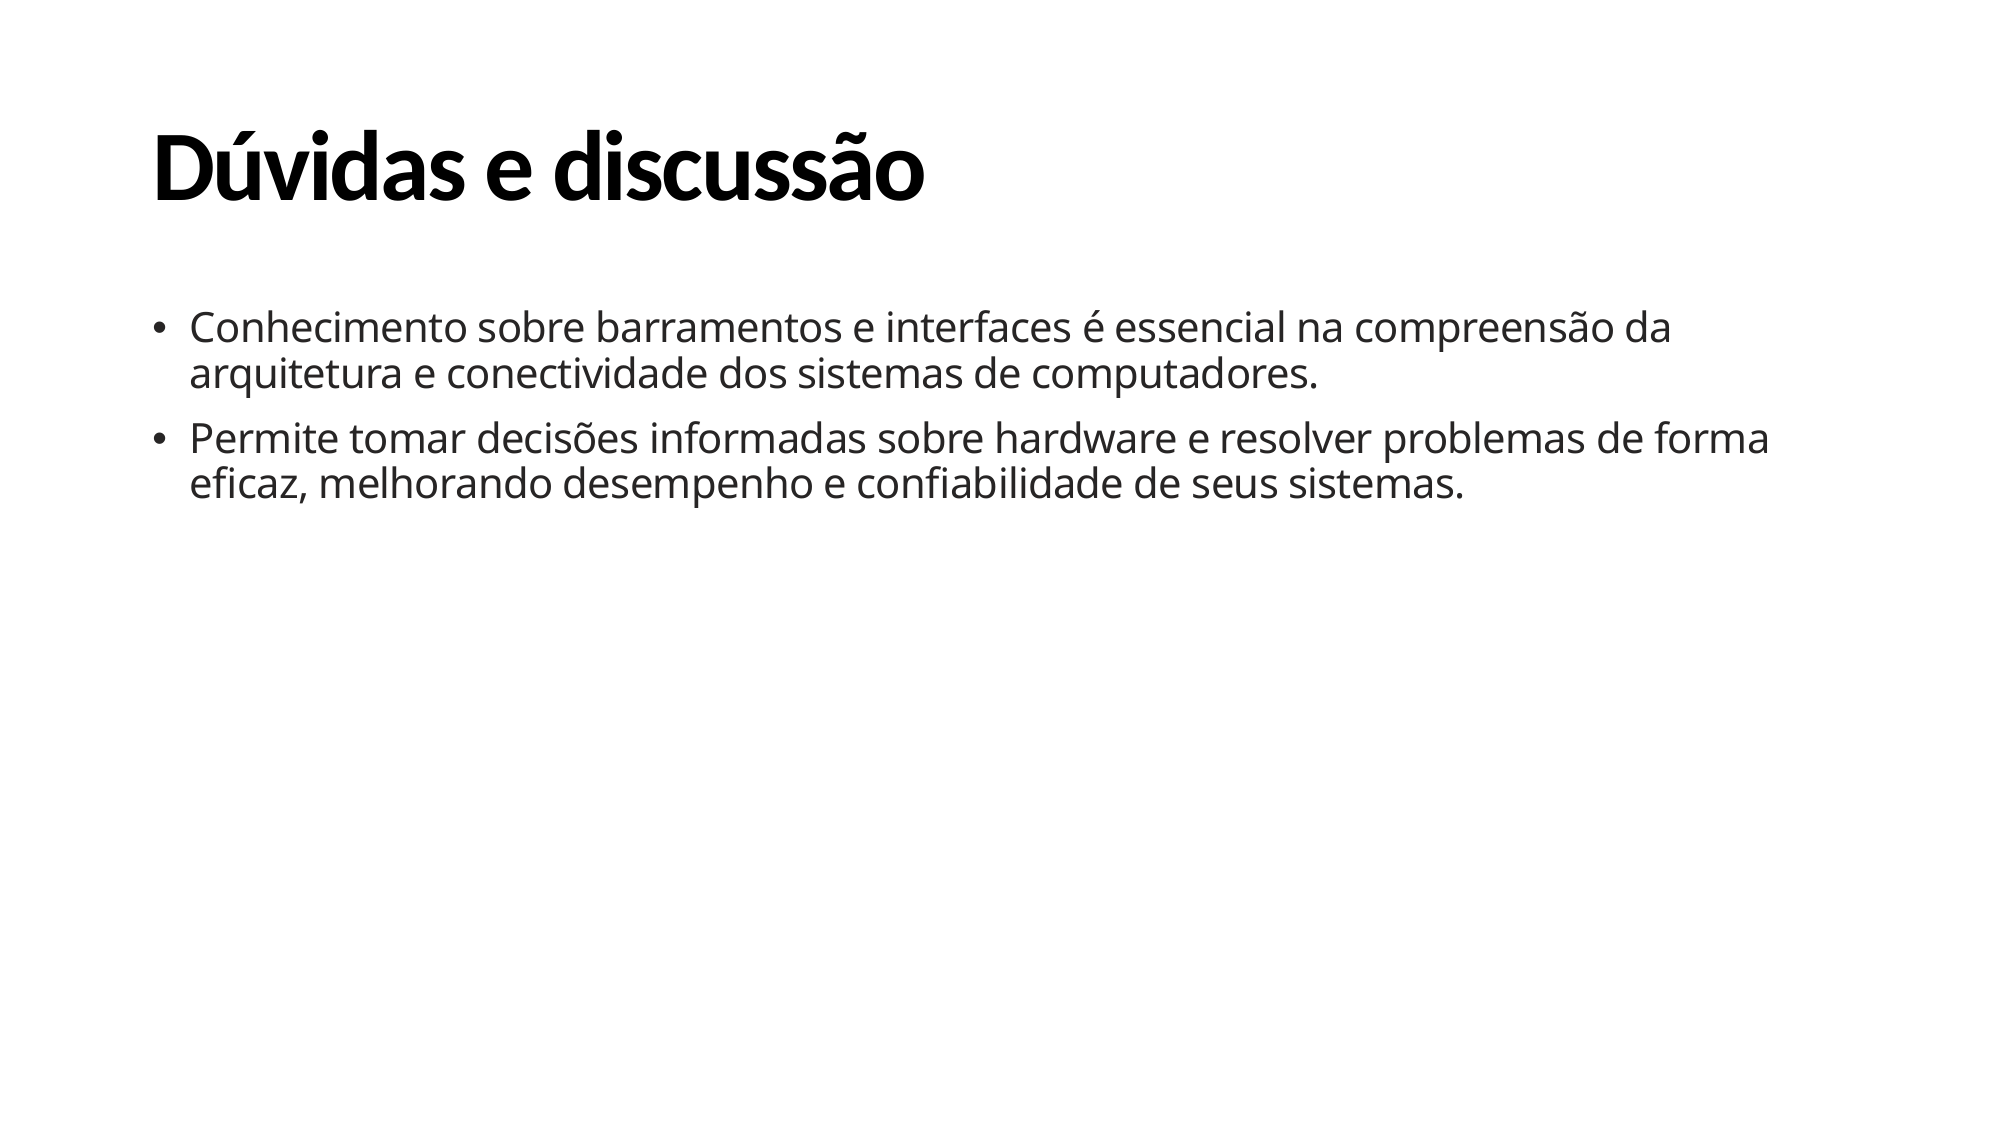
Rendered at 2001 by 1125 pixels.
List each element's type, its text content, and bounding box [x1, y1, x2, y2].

list Conhecimento sobre barramentos e interfaces é essencial na compreensão da arquitetura e conectividade dos sistemas de computadores. Permite tomar decisões informadas sobre hardware e resolver problemas de forma eficaz, melhorando desempenho e confiabilidade de seus sistemas. [137, 299, 1863, 1014]
title Dúvidas e discussão [137, 59, 1863, 278]
